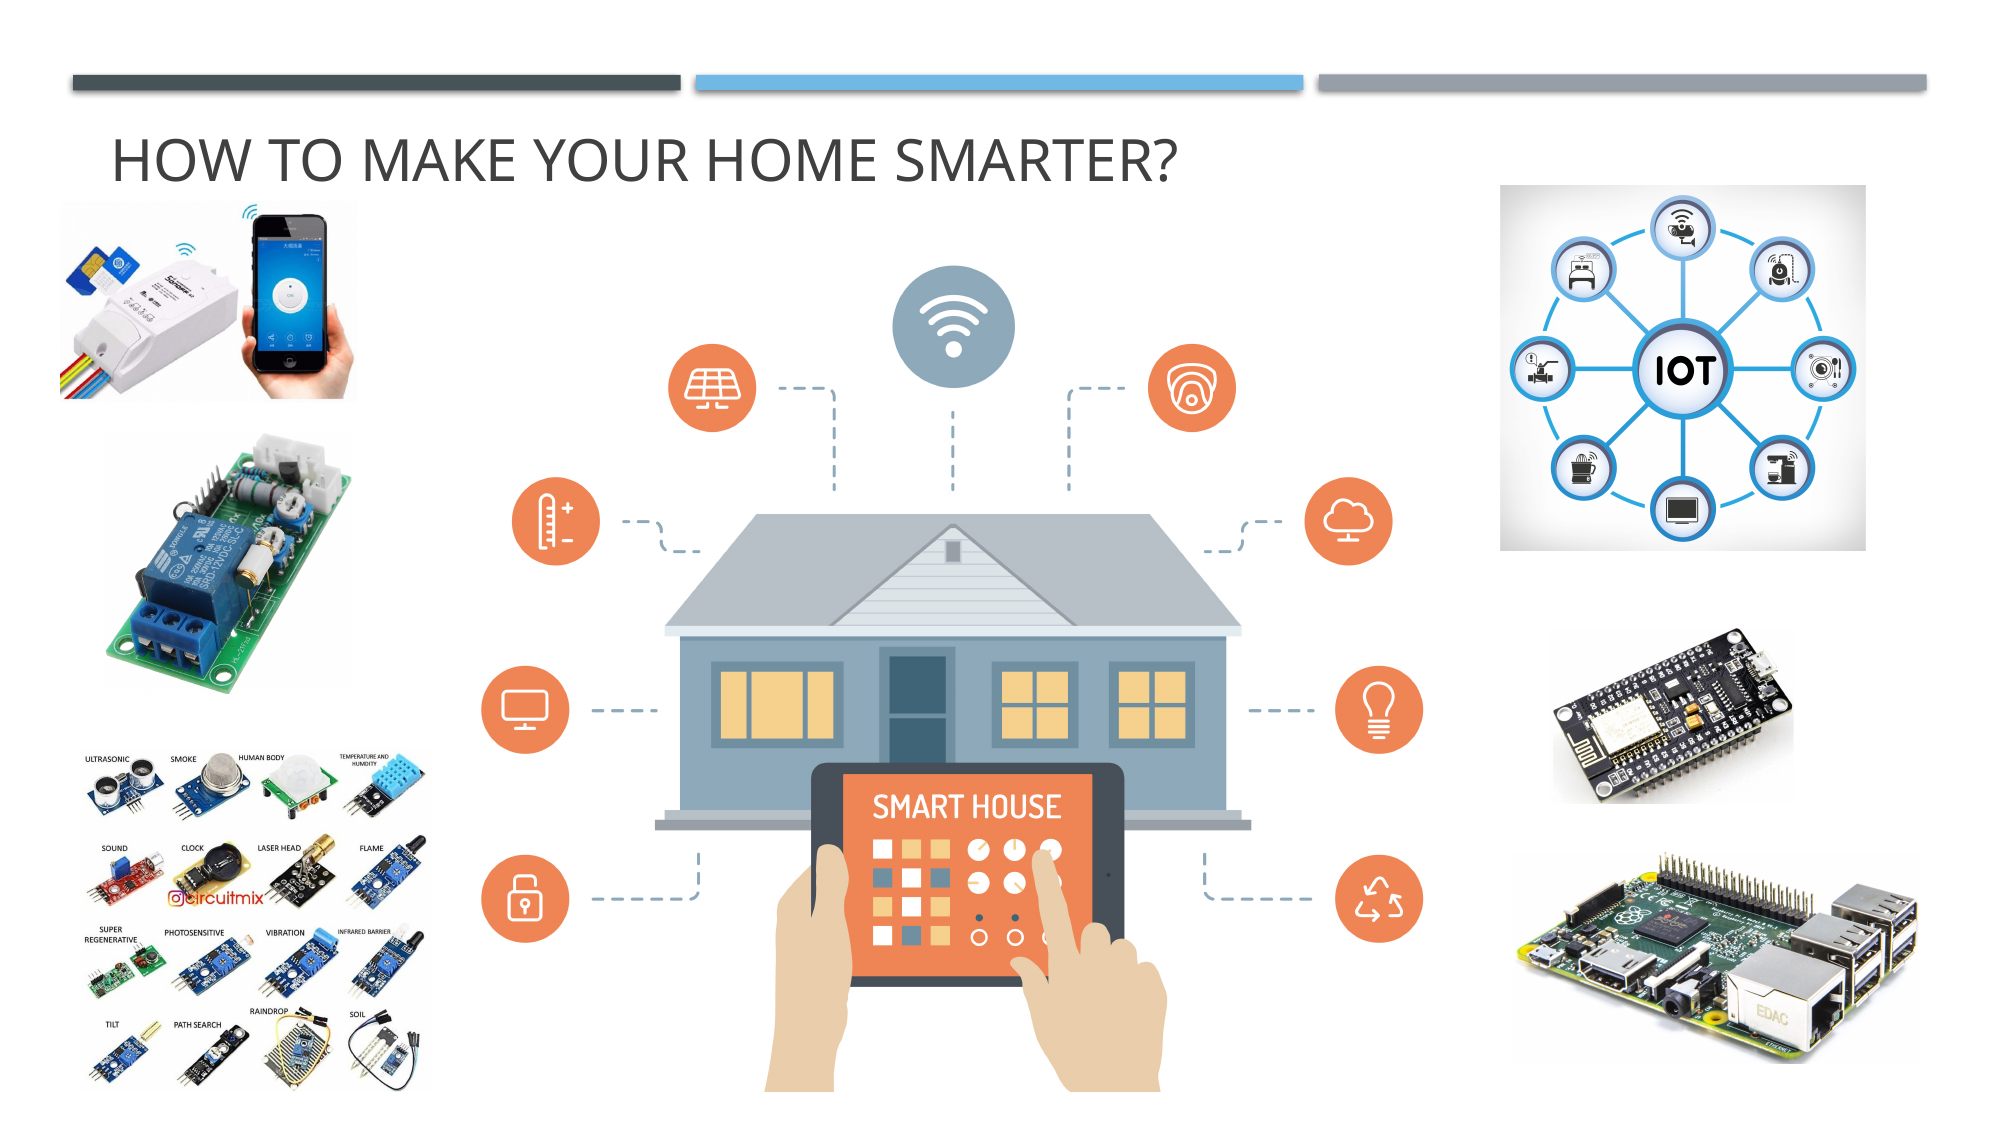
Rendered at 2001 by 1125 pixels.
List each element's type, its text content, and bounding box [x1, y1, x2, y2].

title How to make your home smarter? [95, 115, 1905, 201]
picture [80, 185, 1919, 1092]
picture [102, 430, 353, 695]
picture [59, 200, 358, 404]
picture [1548, 628, 1795, 805]
